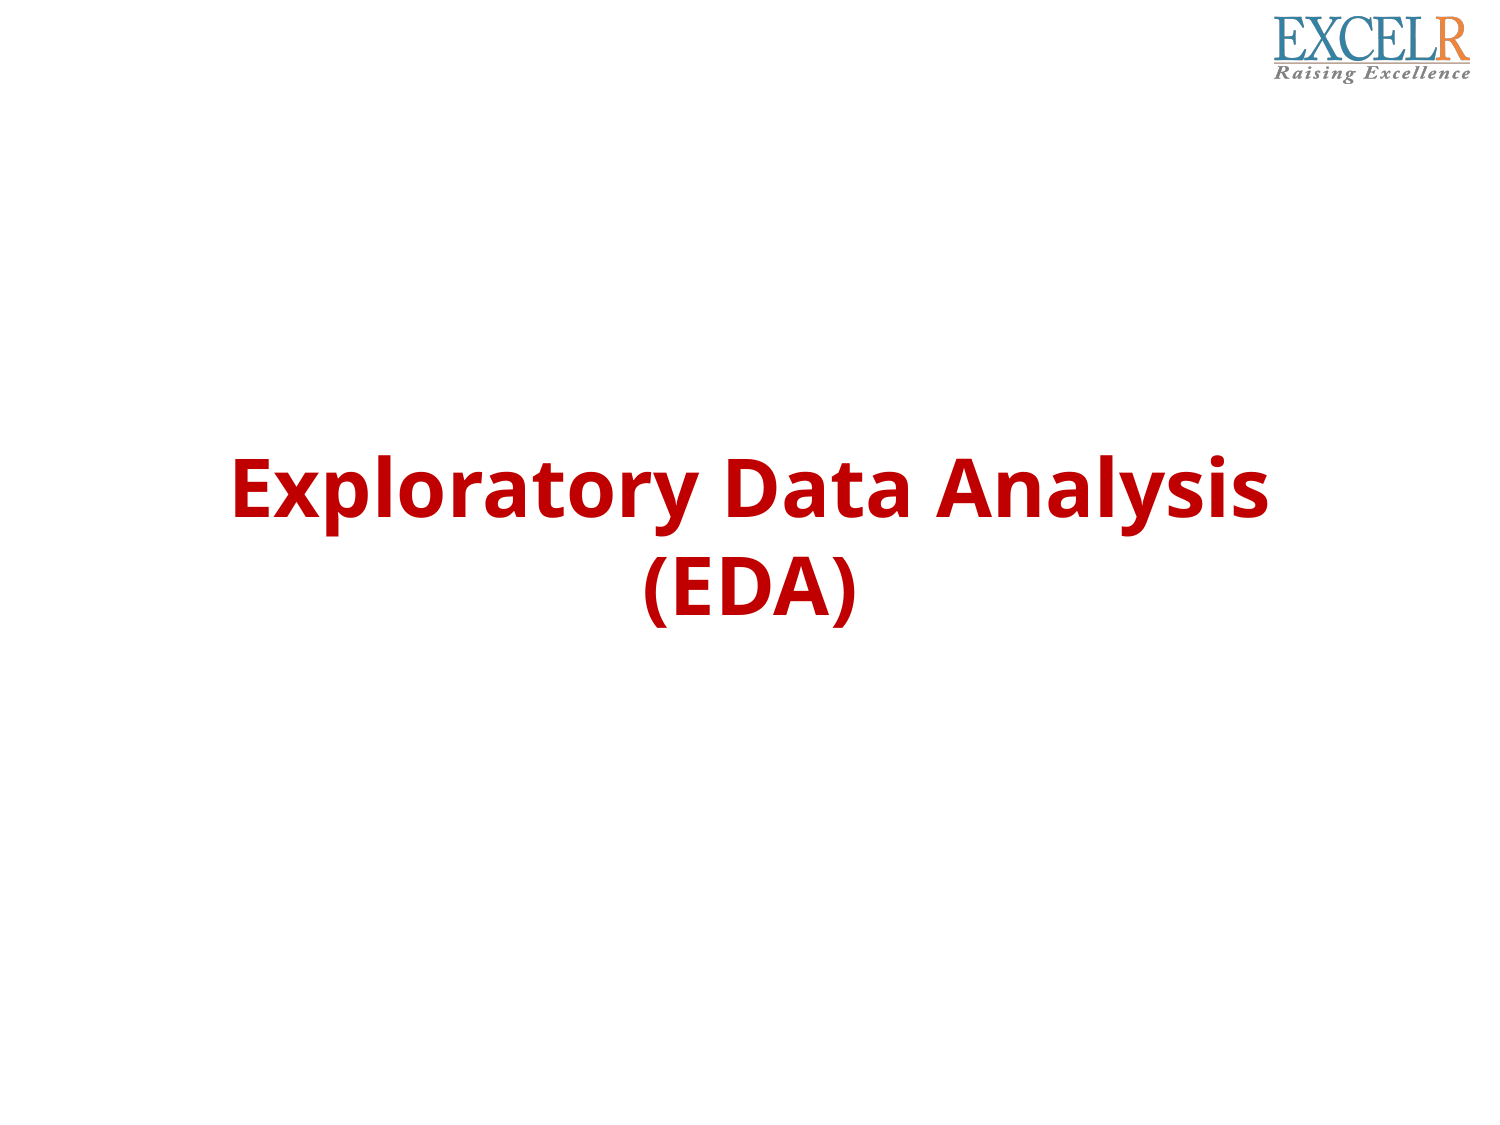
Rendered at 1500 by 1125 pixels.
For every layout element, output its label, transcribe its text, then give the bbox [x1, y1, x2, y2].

picture [1274, 16, 1470, 85]
text_box Exploratory Data Analysis (EDA) [139, 429, 1361, 640]
